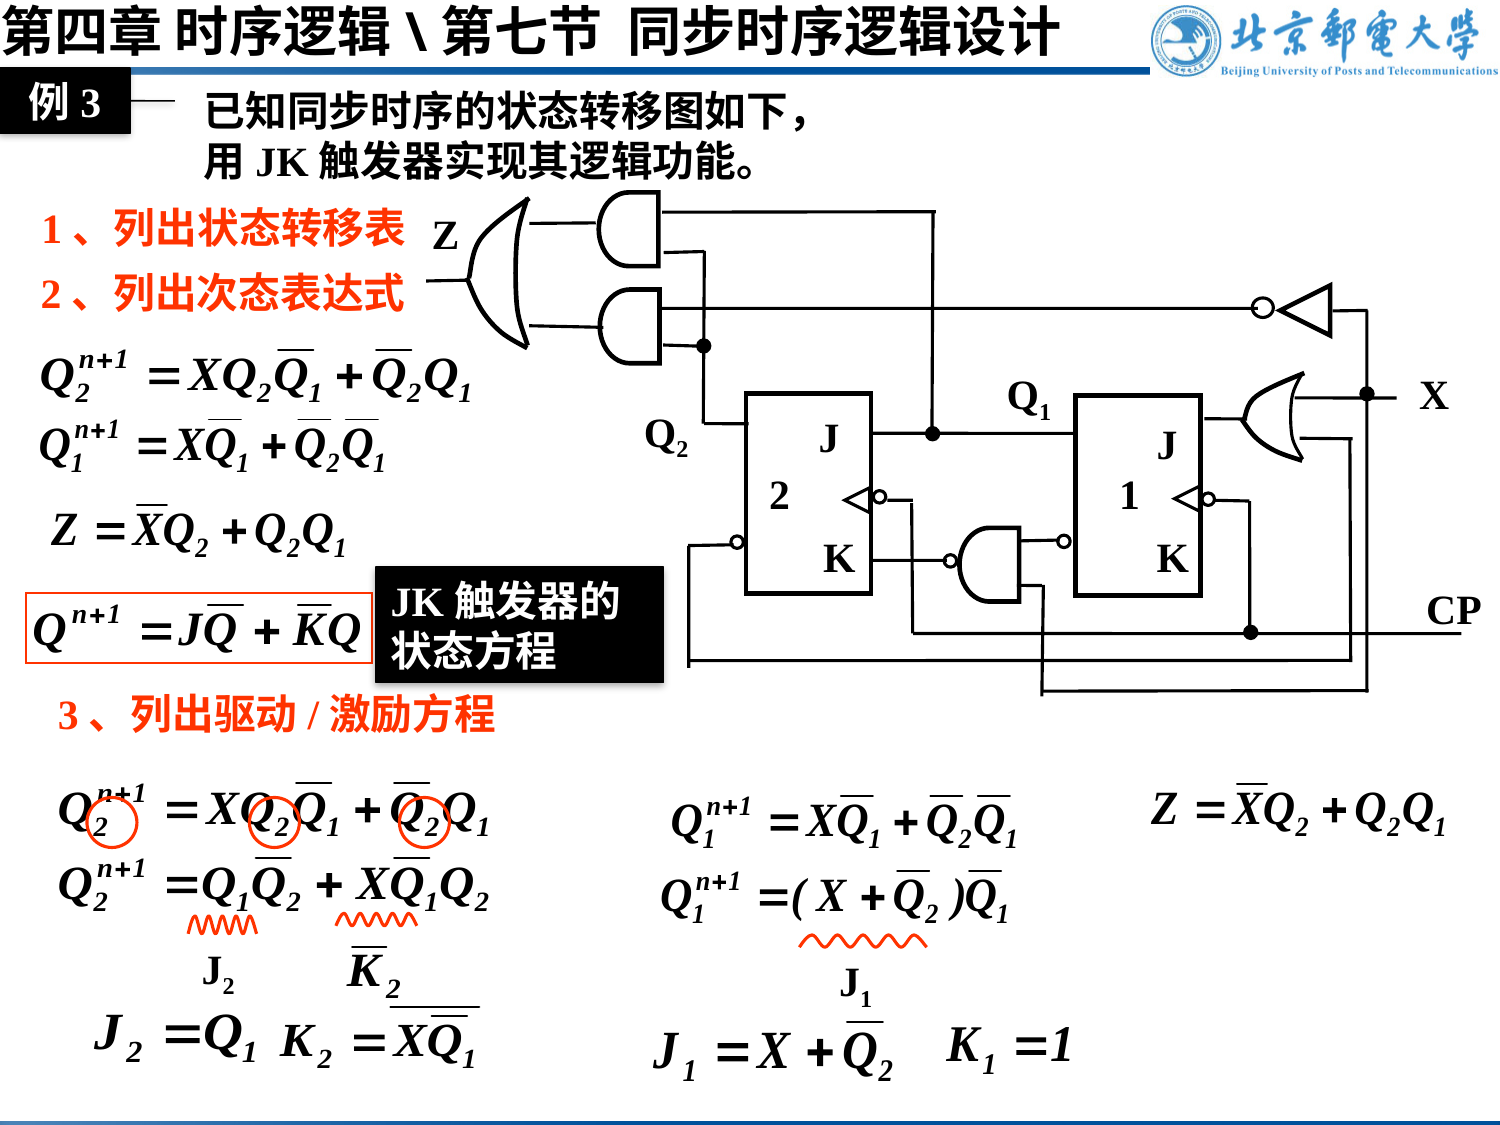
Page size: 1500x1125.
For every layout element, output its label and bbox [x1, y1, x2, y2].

text_box [0, 0, 1288, 64]
text_box [654, 859, 1014, 929]
picture [176, 5, 1500, 78]
text_box [26, 593, 372, 663]
text_box [1141, 772, 1453, 842]
text_box [41, 493, 353, 563]
picture [0, 1121, 1500, 1125]
text_box [25, 77, 1500, 746]
text_box [0, 772, 1500, 1121]
text_box [664, 784, 1024, 854]
text_box [0, 67, 176, 136]
